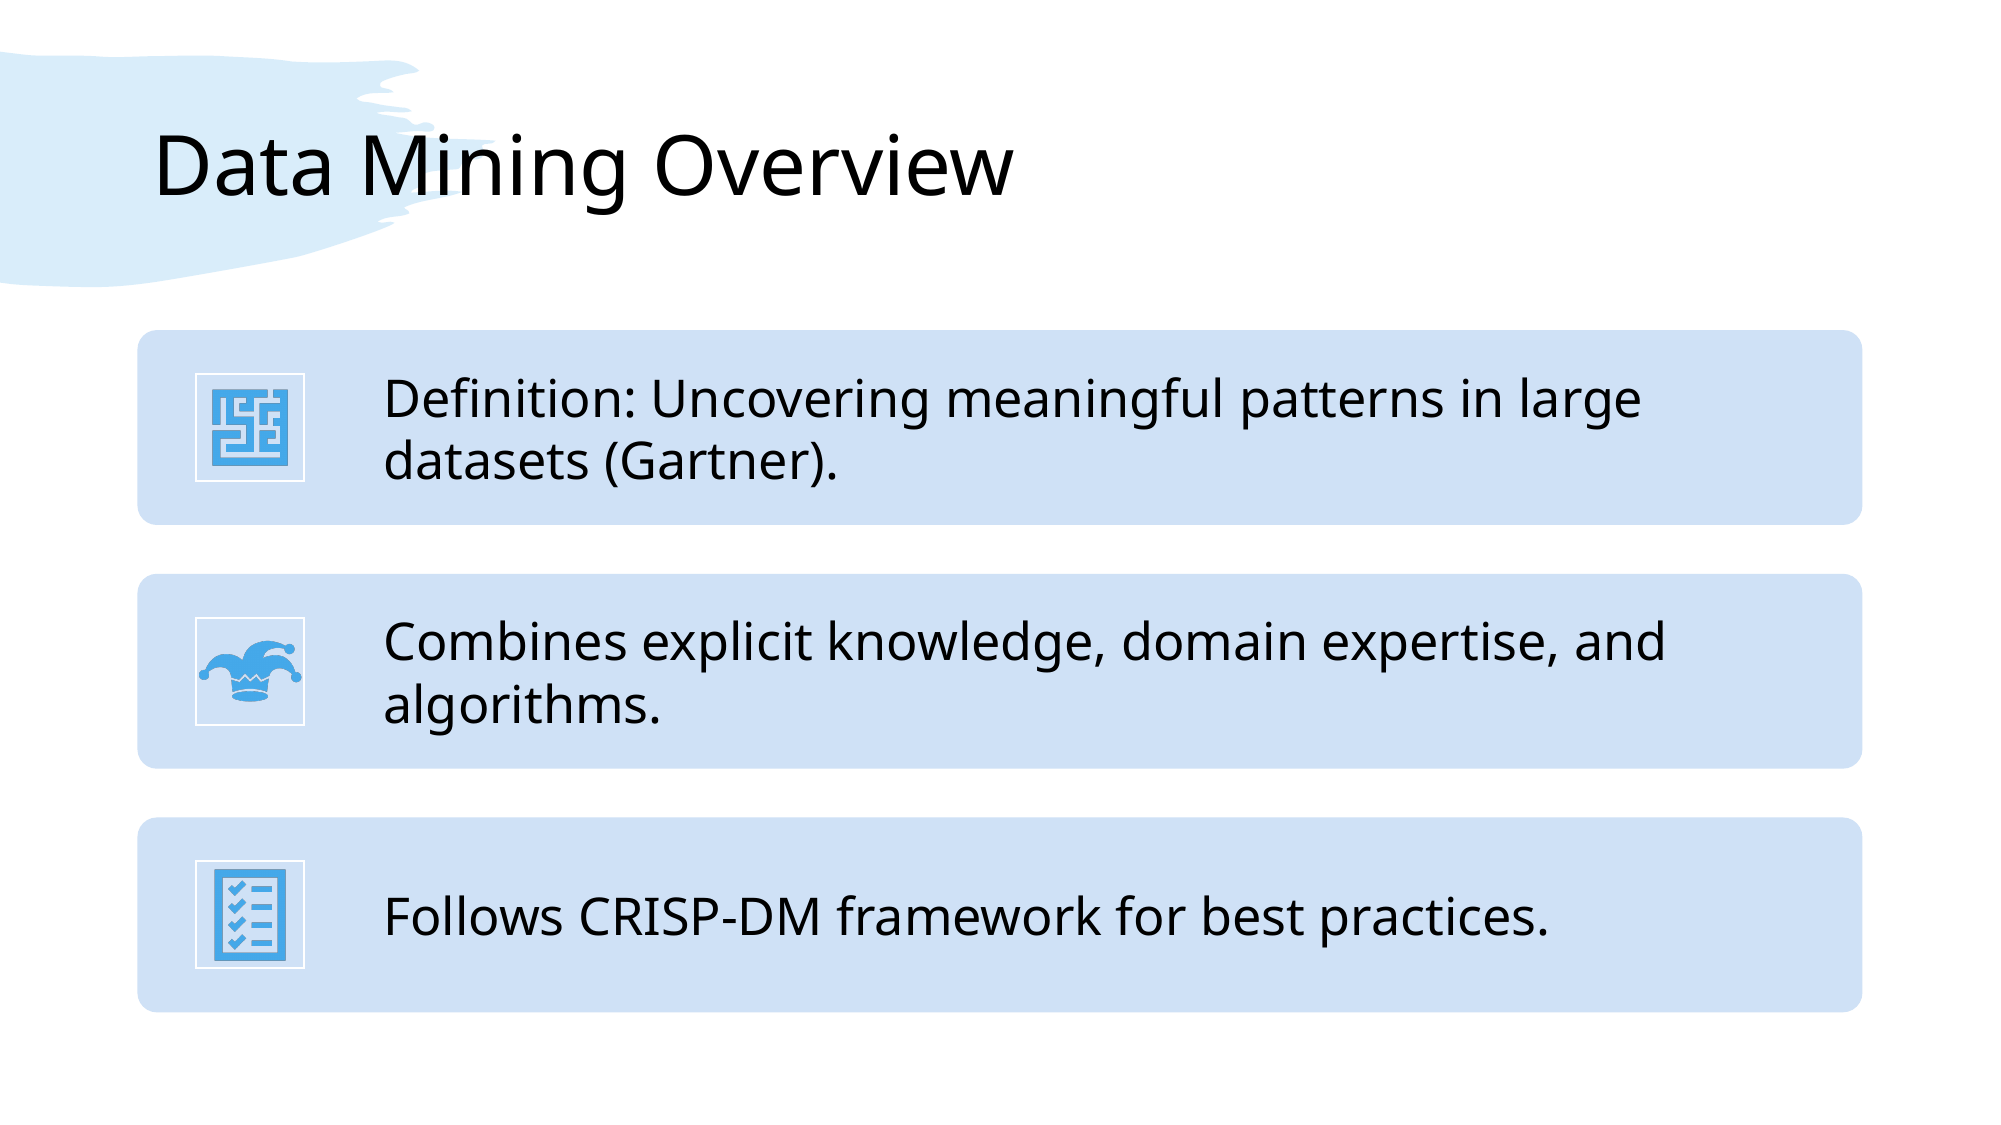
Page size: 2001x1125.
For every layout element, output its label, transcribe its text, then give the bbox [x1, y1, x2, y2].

title Data Mining Overview [137, 59, 1863, 278]
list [137, 329, 1863, 1013]
